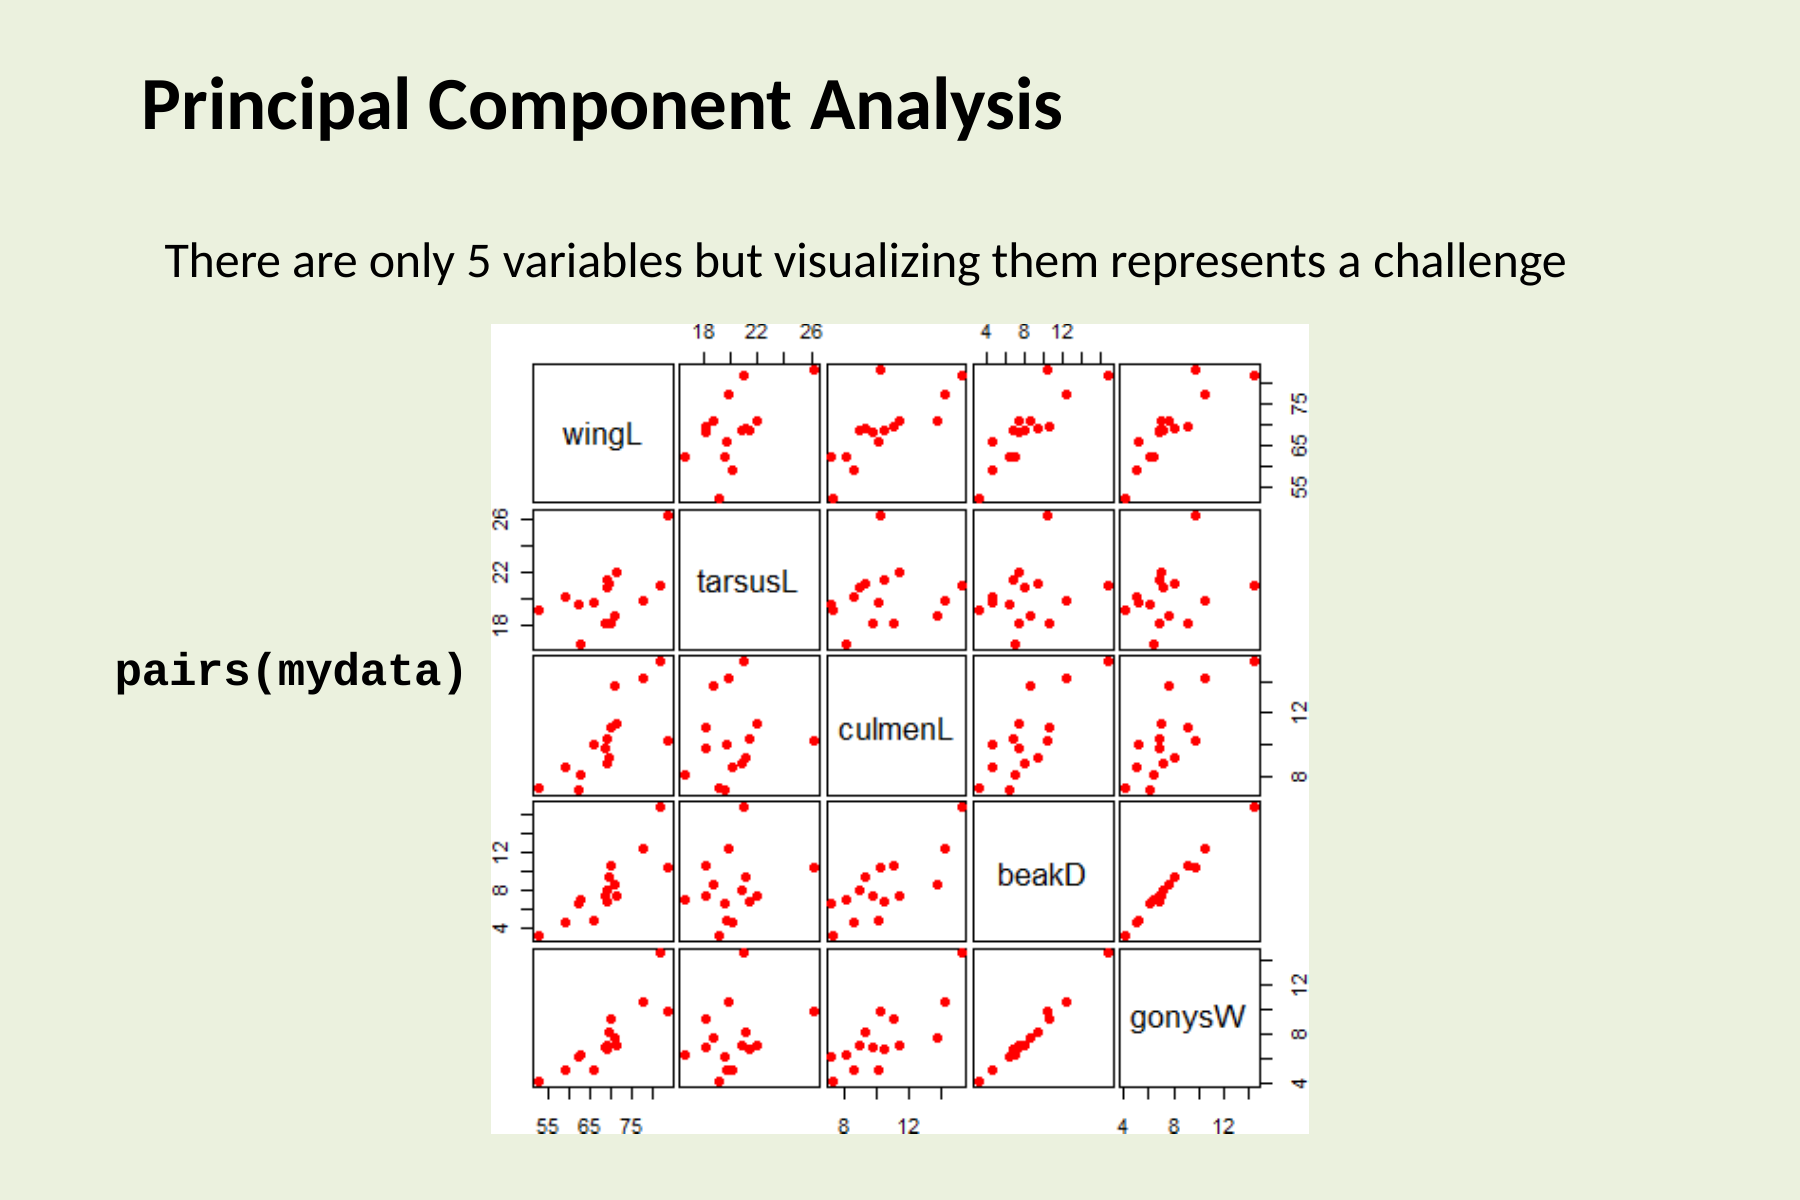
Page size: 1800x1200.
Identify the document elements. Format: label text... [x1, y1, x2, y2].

text_box pairs(mydata) [112, 637, 475, 695]
text_box [491, 324, 1309, 1134]
text_box Principal Component Analysis [124, 47, 1188, 152]
text_box There are only 5 variables but visualizing them represents a challenge [162, 224, 1725, 288]
